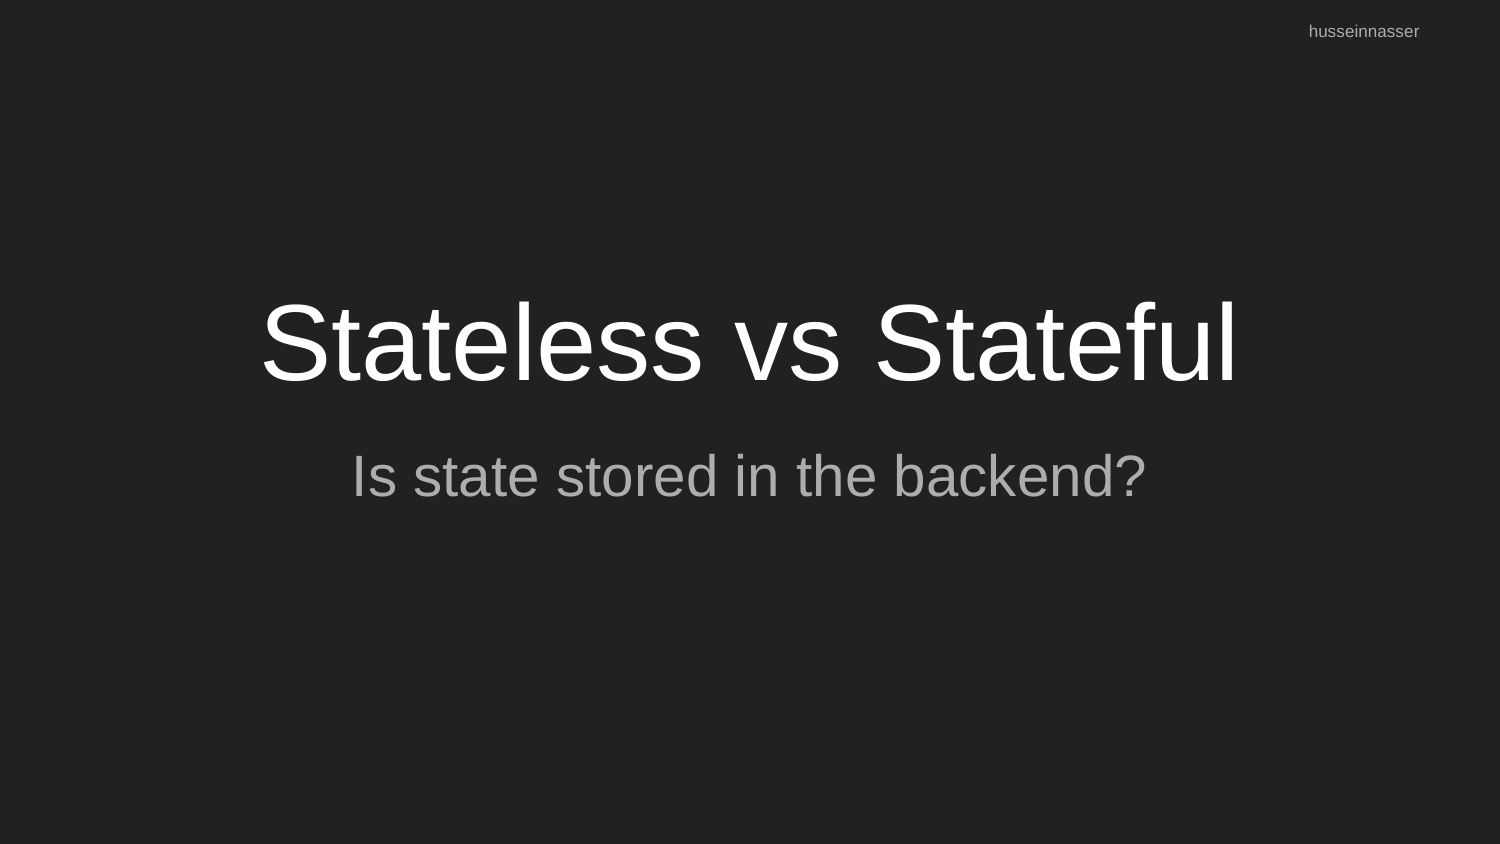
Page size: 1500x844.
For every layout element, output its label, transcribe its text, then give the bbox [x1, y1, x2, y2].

title Stateless vs Stateful [51, 80, 1449, 418]
subtitle husseinnasser [1236, 11, 1492, 53]
subtitle Is state stored in the backend? [51, 423, 1449, 554]
